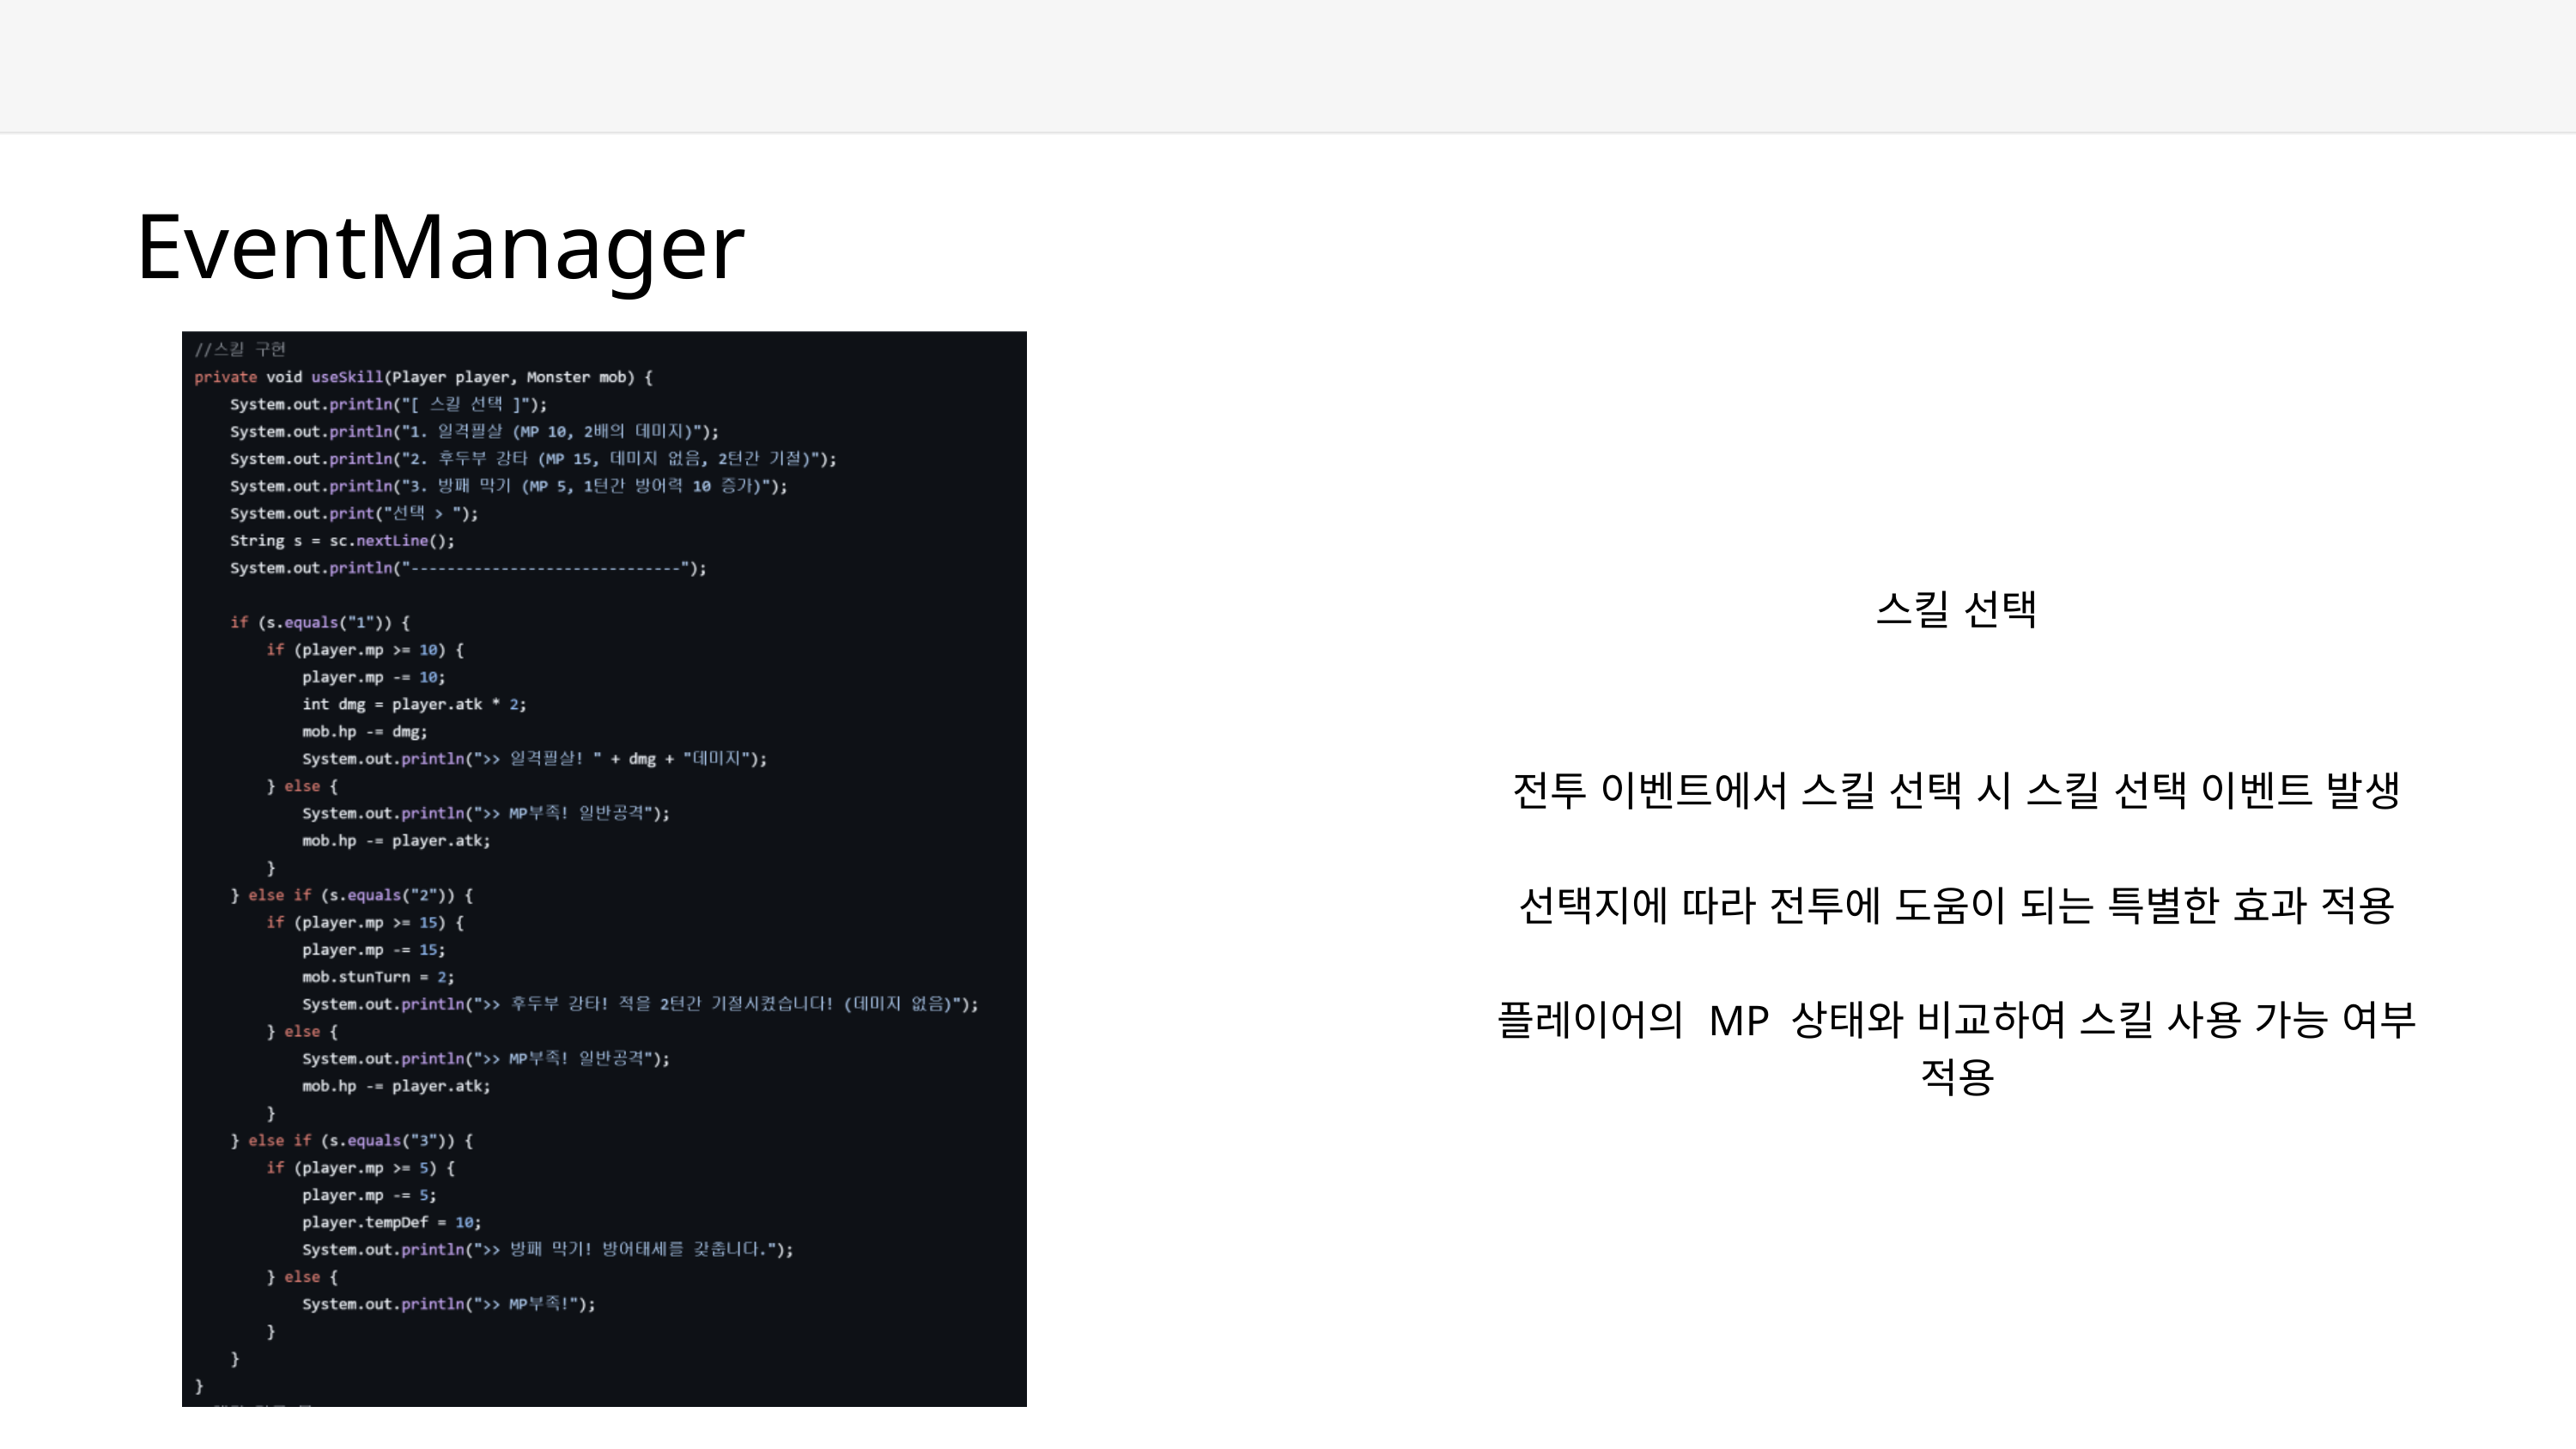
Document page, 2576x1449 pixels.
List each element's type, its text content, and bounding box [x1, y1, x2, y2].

text_box EventManager [134, 172, 787, 297]
picture [182, 331, 1028, 1407]
picture [0, 0, 2576, 135]
text_box 스킬 선택 [1774, 576, 2142, 634]
text_box 전투 이벤트에서 스킬 선택 시 스킬 선택 이벤트 발생 선택지에 따라 전투에 도움이 되는 특별한 효과 적용 플레이어의 MP 상태와 비교하여 스킬 사용 가능 여부 적용 [1459, 758, 2457, 815]
